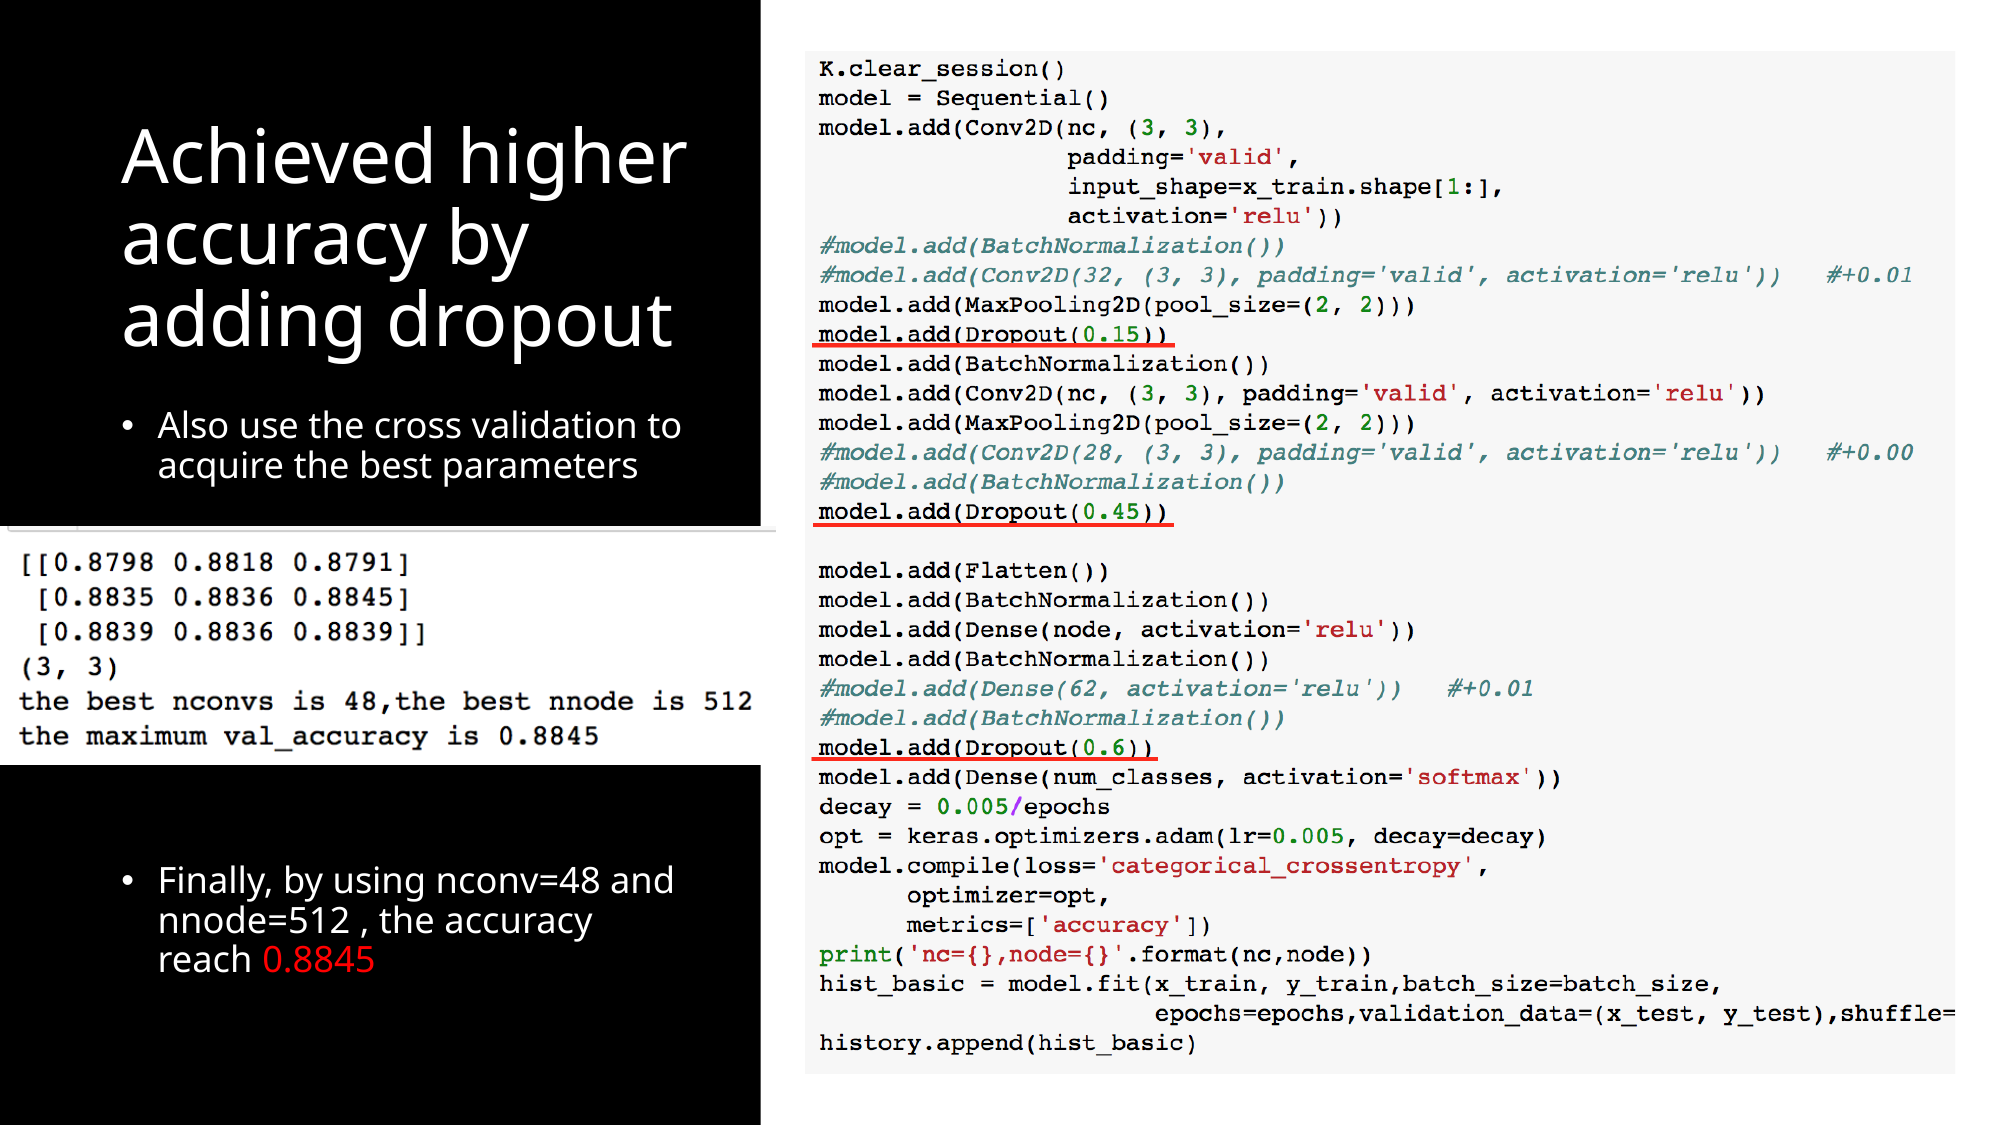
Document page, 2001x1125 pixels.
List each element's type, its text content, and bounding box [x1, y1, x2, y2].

picture [0, 526, 776, 766]
list Also use the cross validation to acquire the best parameters Finally, by using nconv=48 and nnode=512 , the accuracy reach 0.8845 [106, 399, 708, 526]
list Also use the cross validation to acquire the best parameters Finally, by using nconv=48 and nnode=512 , the accuracy reach 0.8845 [106, 766, 708, 1020]
title Achieved higher accuracy by adding dropout [106, 103, 708, 379]
text_box [759, 0, 2000, 1125]
picture [805, 51, 1956, 1074]
